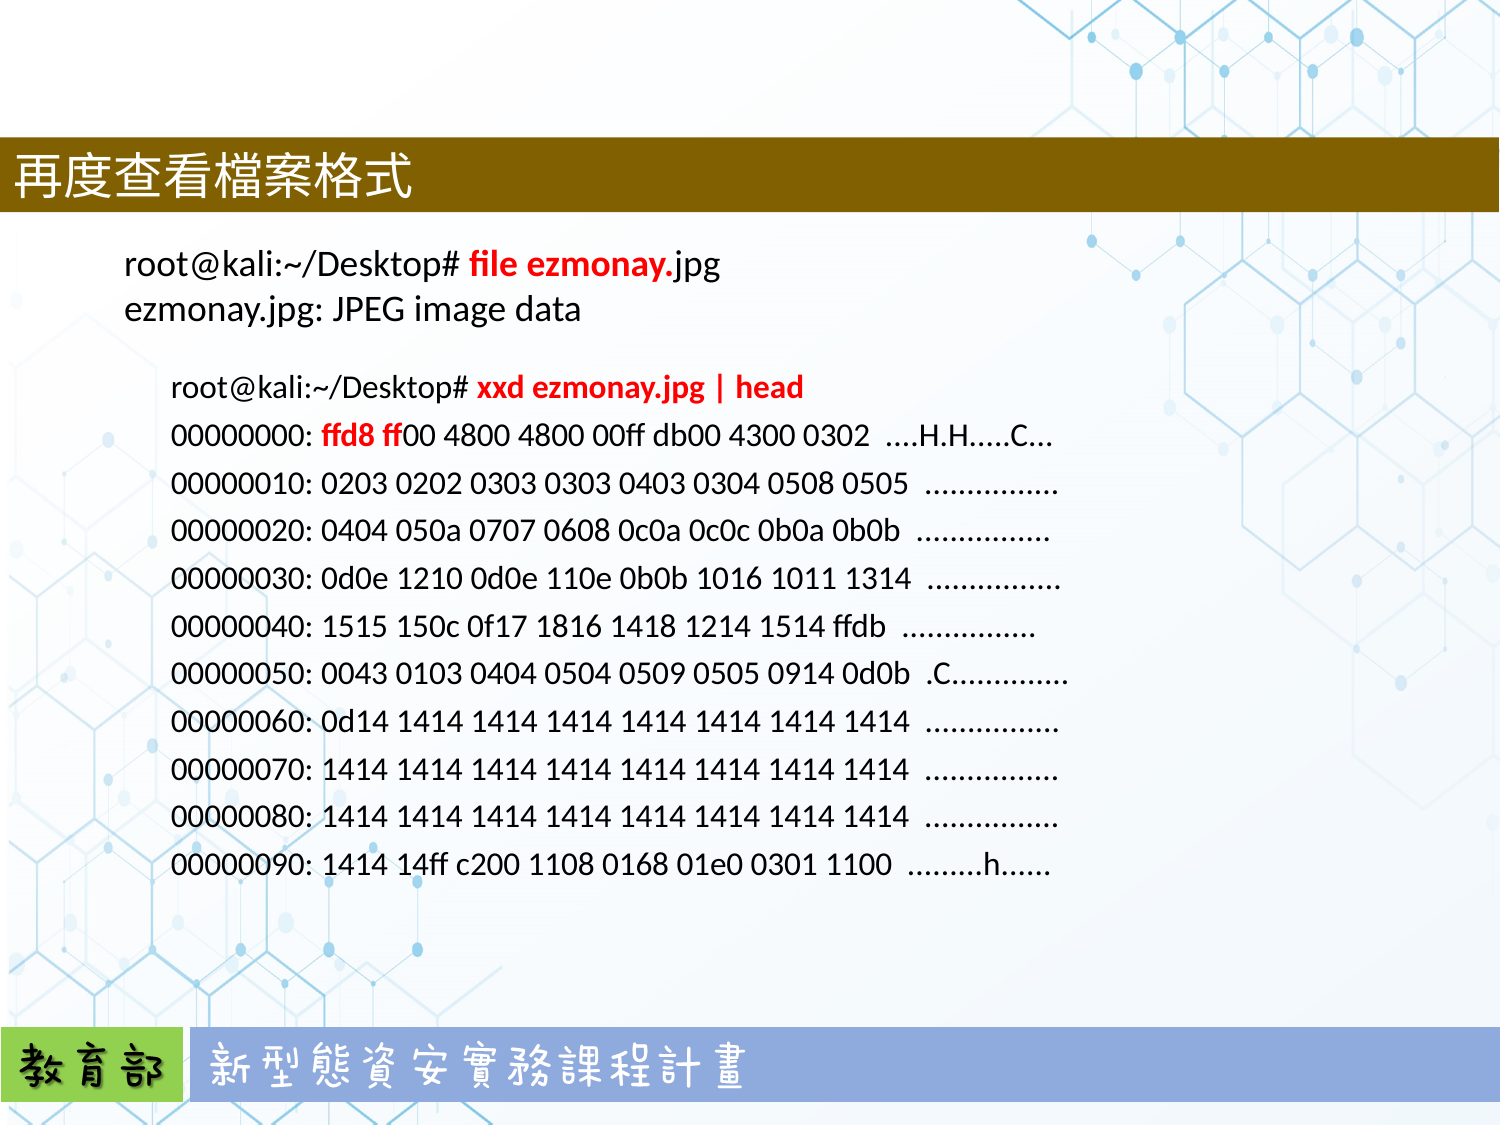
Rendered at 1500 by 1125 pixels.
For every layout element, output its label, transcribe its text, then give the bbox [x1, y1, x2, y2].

picture [0, 0, 1500, 1125]
list root@kali:~/Desktop# xxd ezmonay.jpg | head 00000000: ffd8 ff00 4800 4800 00ff db00 4300 0302 ....H.H.....C... 00000010: 0203 0202 0303 0303 0403 0304 0508 0505 ................ 00000020: 0404 050a 0707 0608 0c0a 0c0c 0b0a 0b0b ................ 00000030: 0d0e 1210 0d0e 110e 0b0b 1016 1011 1314 ................ 00000040: 1515 150c 0f17 1816 1418 1214 1514 ffdb ................ 00000050: 0043 0103 0404 0504 0509 0505 0914 0d0b .C.............. 00000060: 0d14 1414 1414 1414 1414 1414 1414 1414 ................ 00000070: 1414 1414 1414 1414 1414 1414 1414 1414 ................ 00000080: 1414 1414 1414 1414 1414 1414 1414 1414 ................ 00000090: 1414 14ff c200 1108 0168 01e0 0301 1100 .........h...... [155, 362, 1229, 899]
text_box 再度查看檔案格式 [0, 137, 1499, 213]
text_box root@kali:~/Desktop# file ezmonay.jpg ezmonay.jpg: JPEG image data [109, 231, 860, 337]
